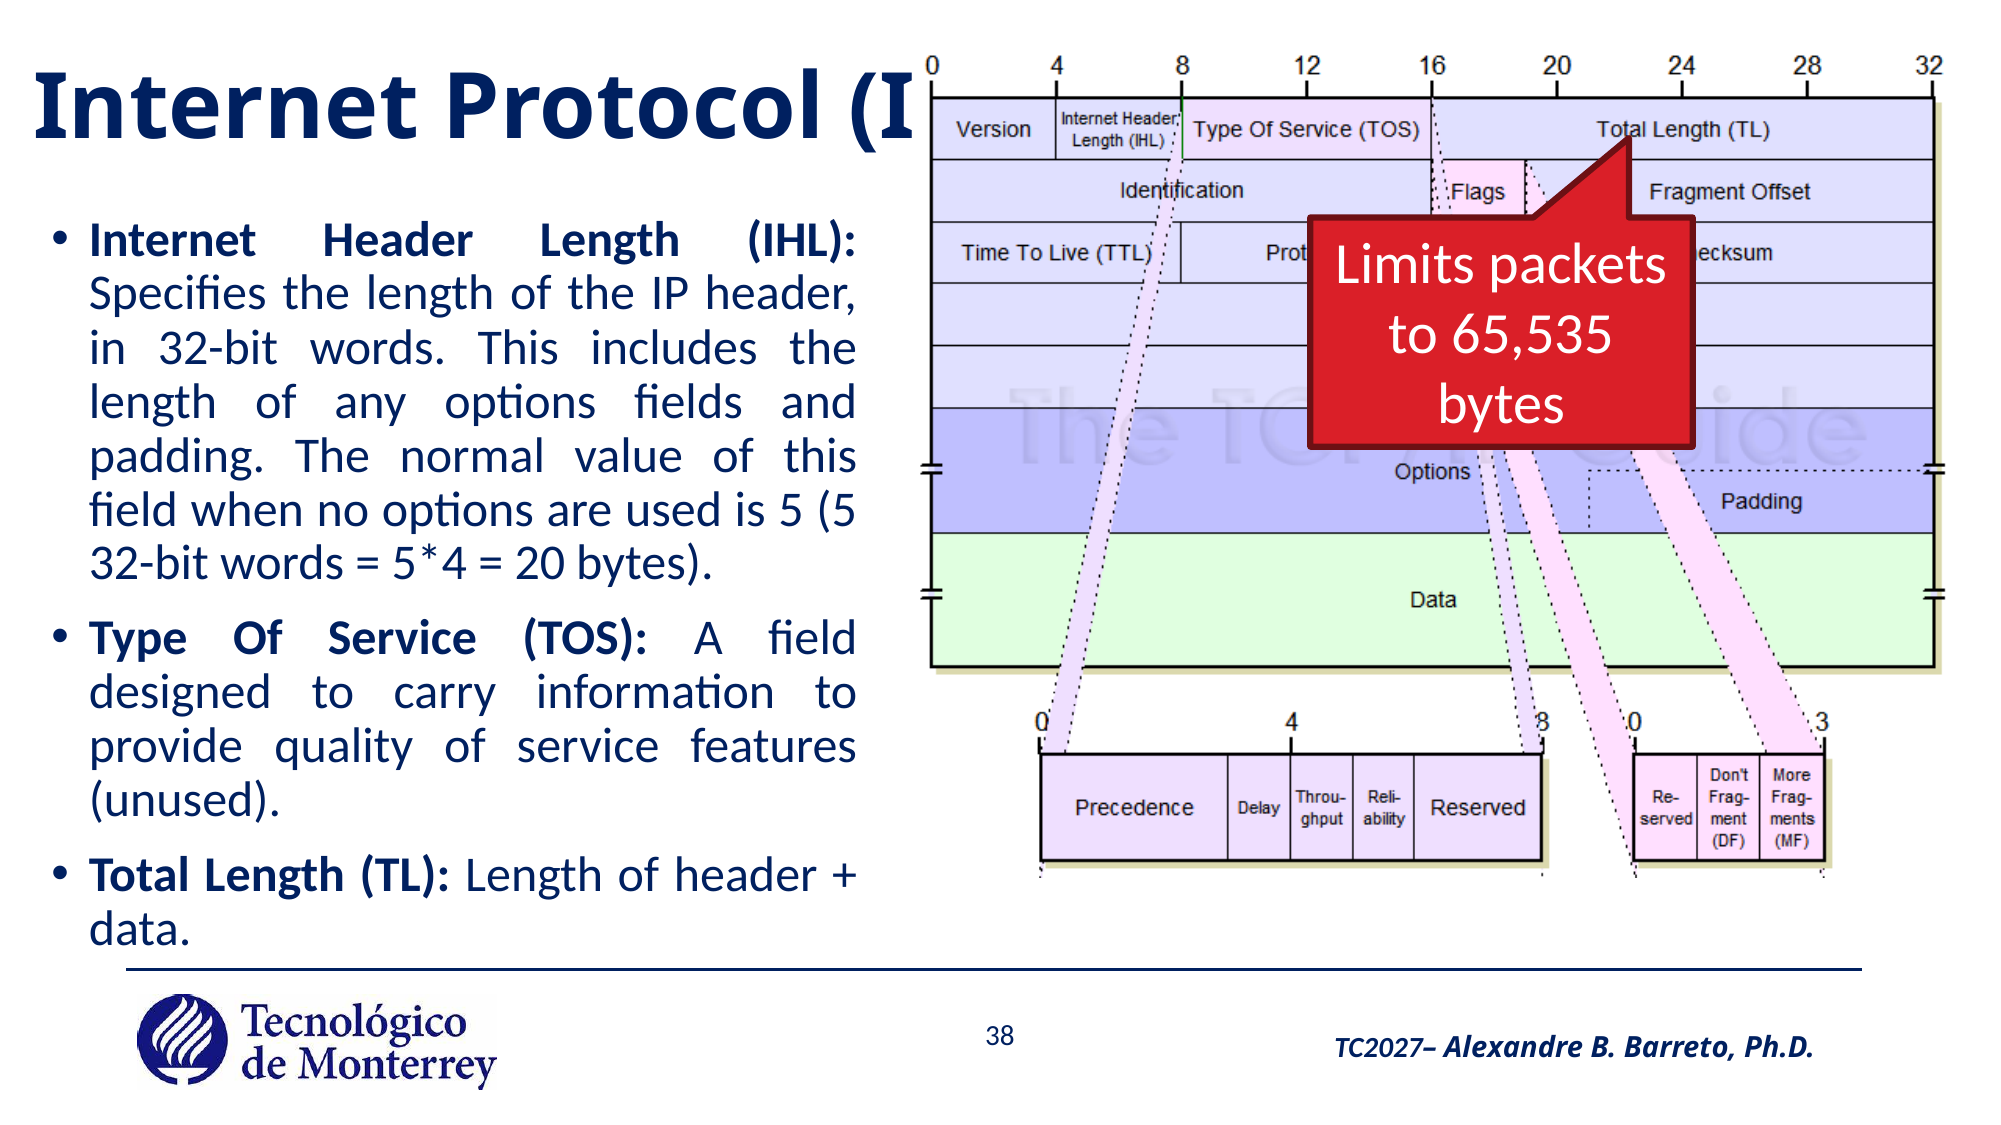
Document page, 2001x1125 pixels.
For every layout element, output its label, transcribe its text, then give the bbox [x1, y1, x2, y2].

title Internet Protocol (IP) [18, 0, 1744, 218]
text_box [1310, 217, 1693, 447]
list Internet Header Length (IHL): Specifies the length of the IP header, in 32-bit words. This includes the length of any options fields and padding. The normal value of this field when no options are used is 5 (5 32-bit words = 5*4 = 20 bytes). Type Of Service (TOS): A field designed to carry information to provide quality of service features (unused). Total Length (TL): Length of header + data. [36, 205, 873, 965]
picture [137, 994, 497, 1090]
picture [916, 34, 1964, 878]
